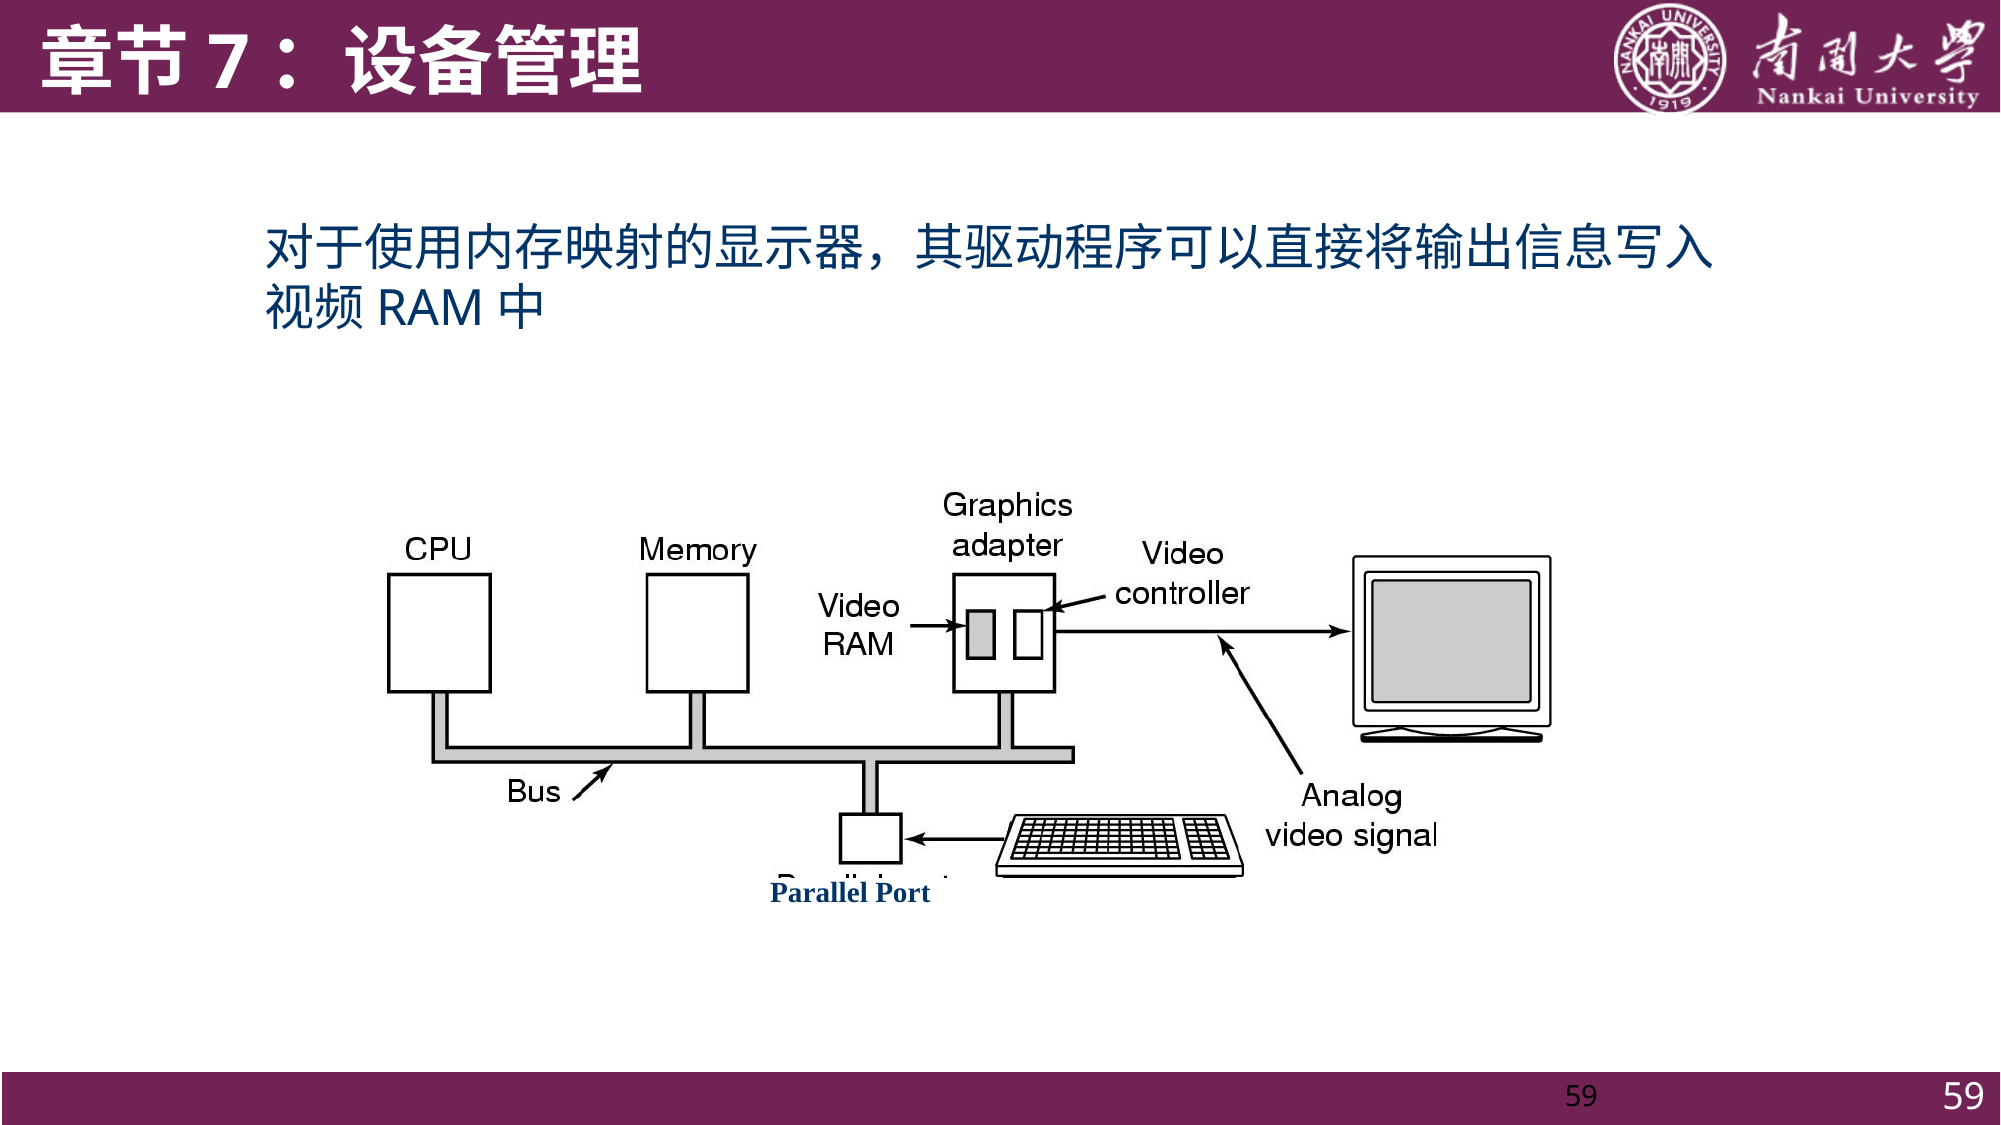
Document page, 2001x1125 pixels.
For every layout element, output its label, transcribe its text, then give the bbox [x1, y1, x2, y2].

slide_number 59 [1550, 1070, 2000, 1124]
text_box Parallel Port [755, 886, 980, 917]
picture [1614, 2, 2001, 120]
picture [385, 479, 1568, 878]
text_box 对于使用内存映射的显示器，其驱动程序可以直接将输出信息写入视频RAM中 [249, 208, 1751, 343]
